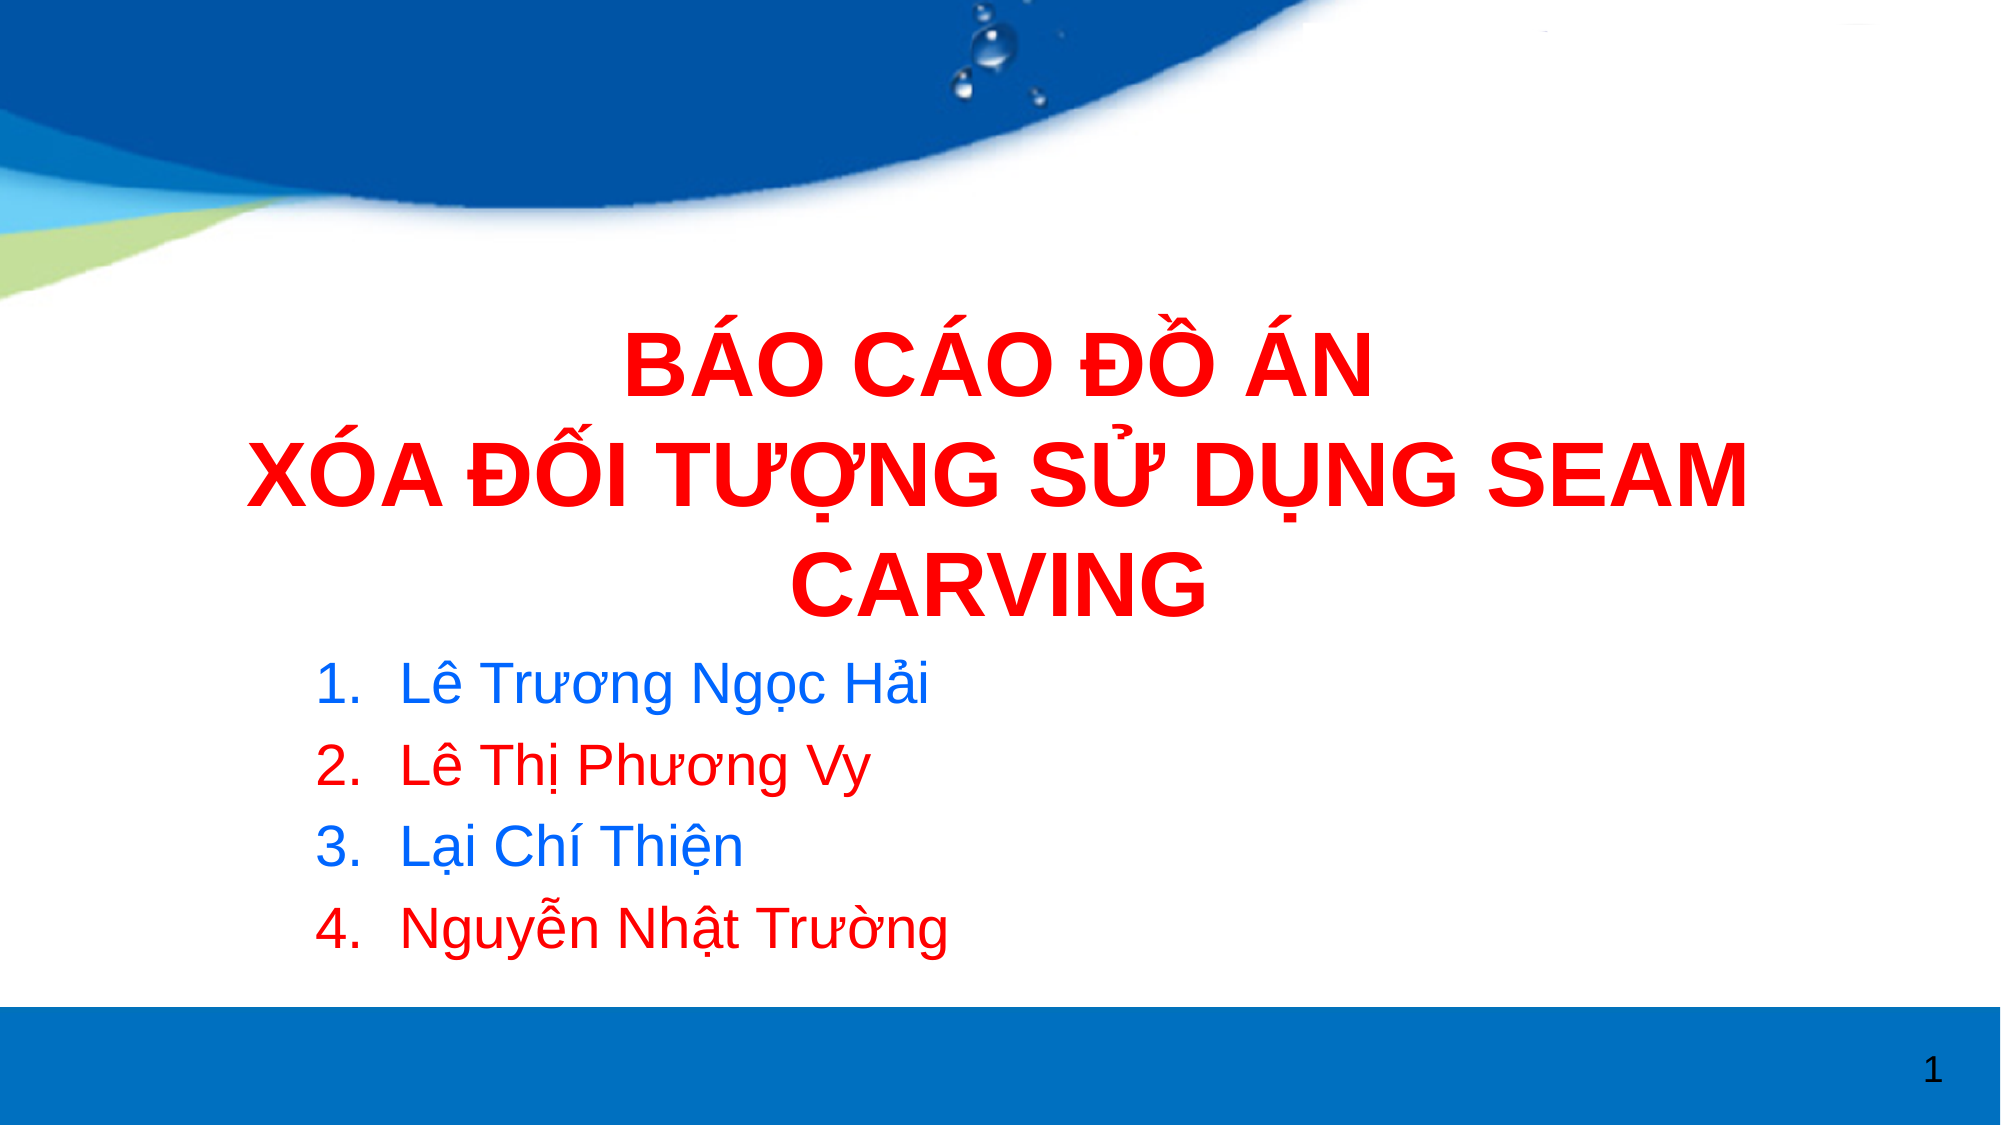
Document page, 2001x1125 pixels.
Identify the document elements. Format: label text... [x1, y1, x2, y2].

subtitle Lê Trương Ngọc Hải Lê Thị Phương Vy Lại Chí Thiện Nguyễn Nhật Trường [300, 637, 1700, 925]
picture [0, 0, 2001, 1125]
title BÁO CÁO ĐỒ ÁN XÓA ĐỐI TƯỢNG SỬ DỤNG SEAM CARVING [50, 349, 1950, 591]
